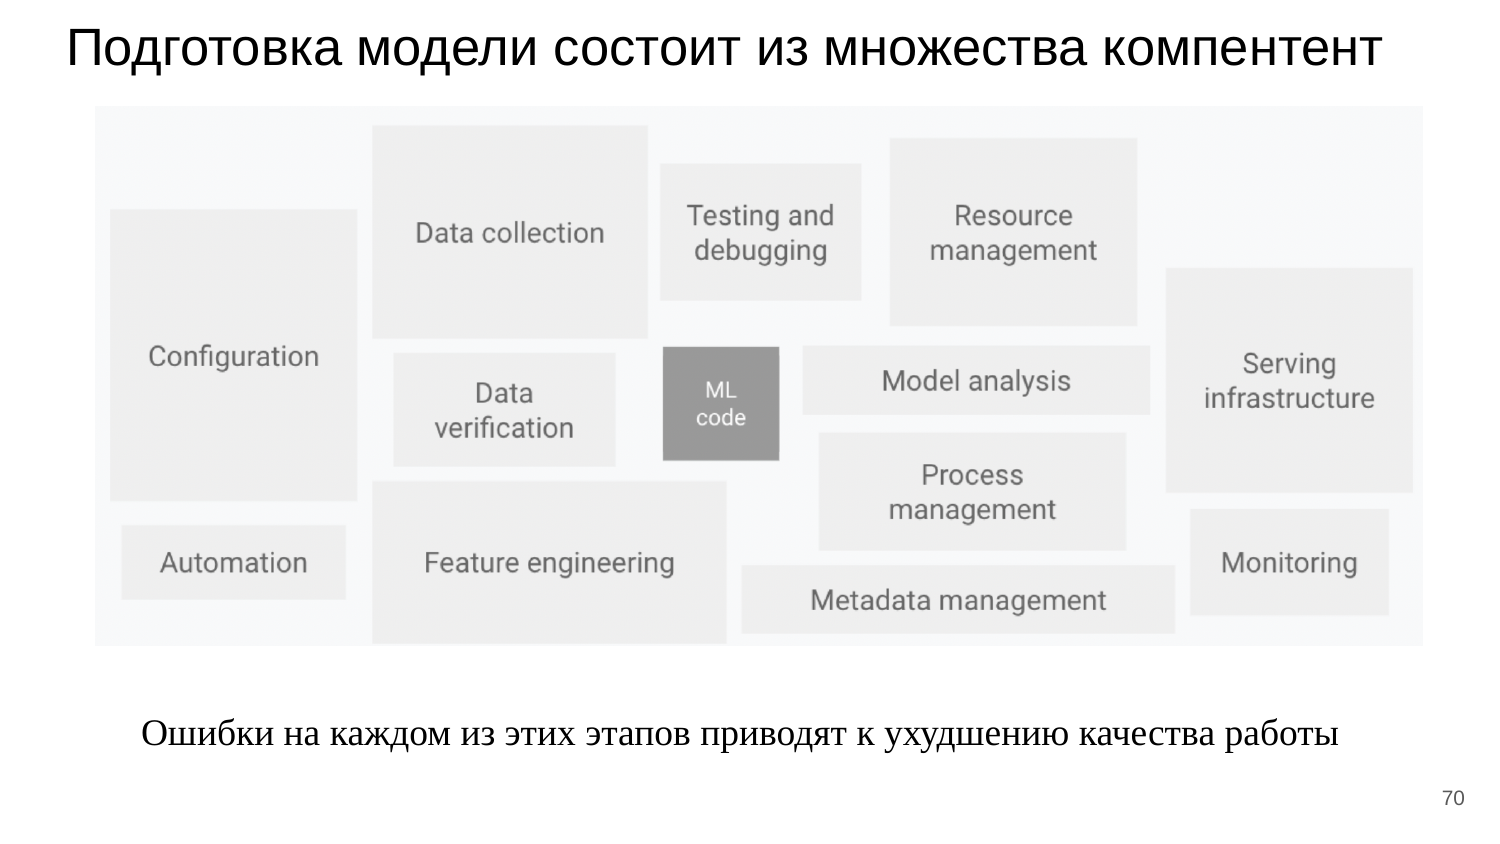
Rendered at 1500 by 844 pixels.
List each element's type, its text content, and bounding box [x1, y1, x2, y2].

slide_number ‹#› [1389, 764, 1480, 830]
picture [95, 105, 1423, 646]
title Подготовка модели состоит из множества компентент [51, 0, 1449, 92]
text_box Ошибки на каждом из этих этапов приводят к ухудшению качества работы [125, 692, 1390, 780]
